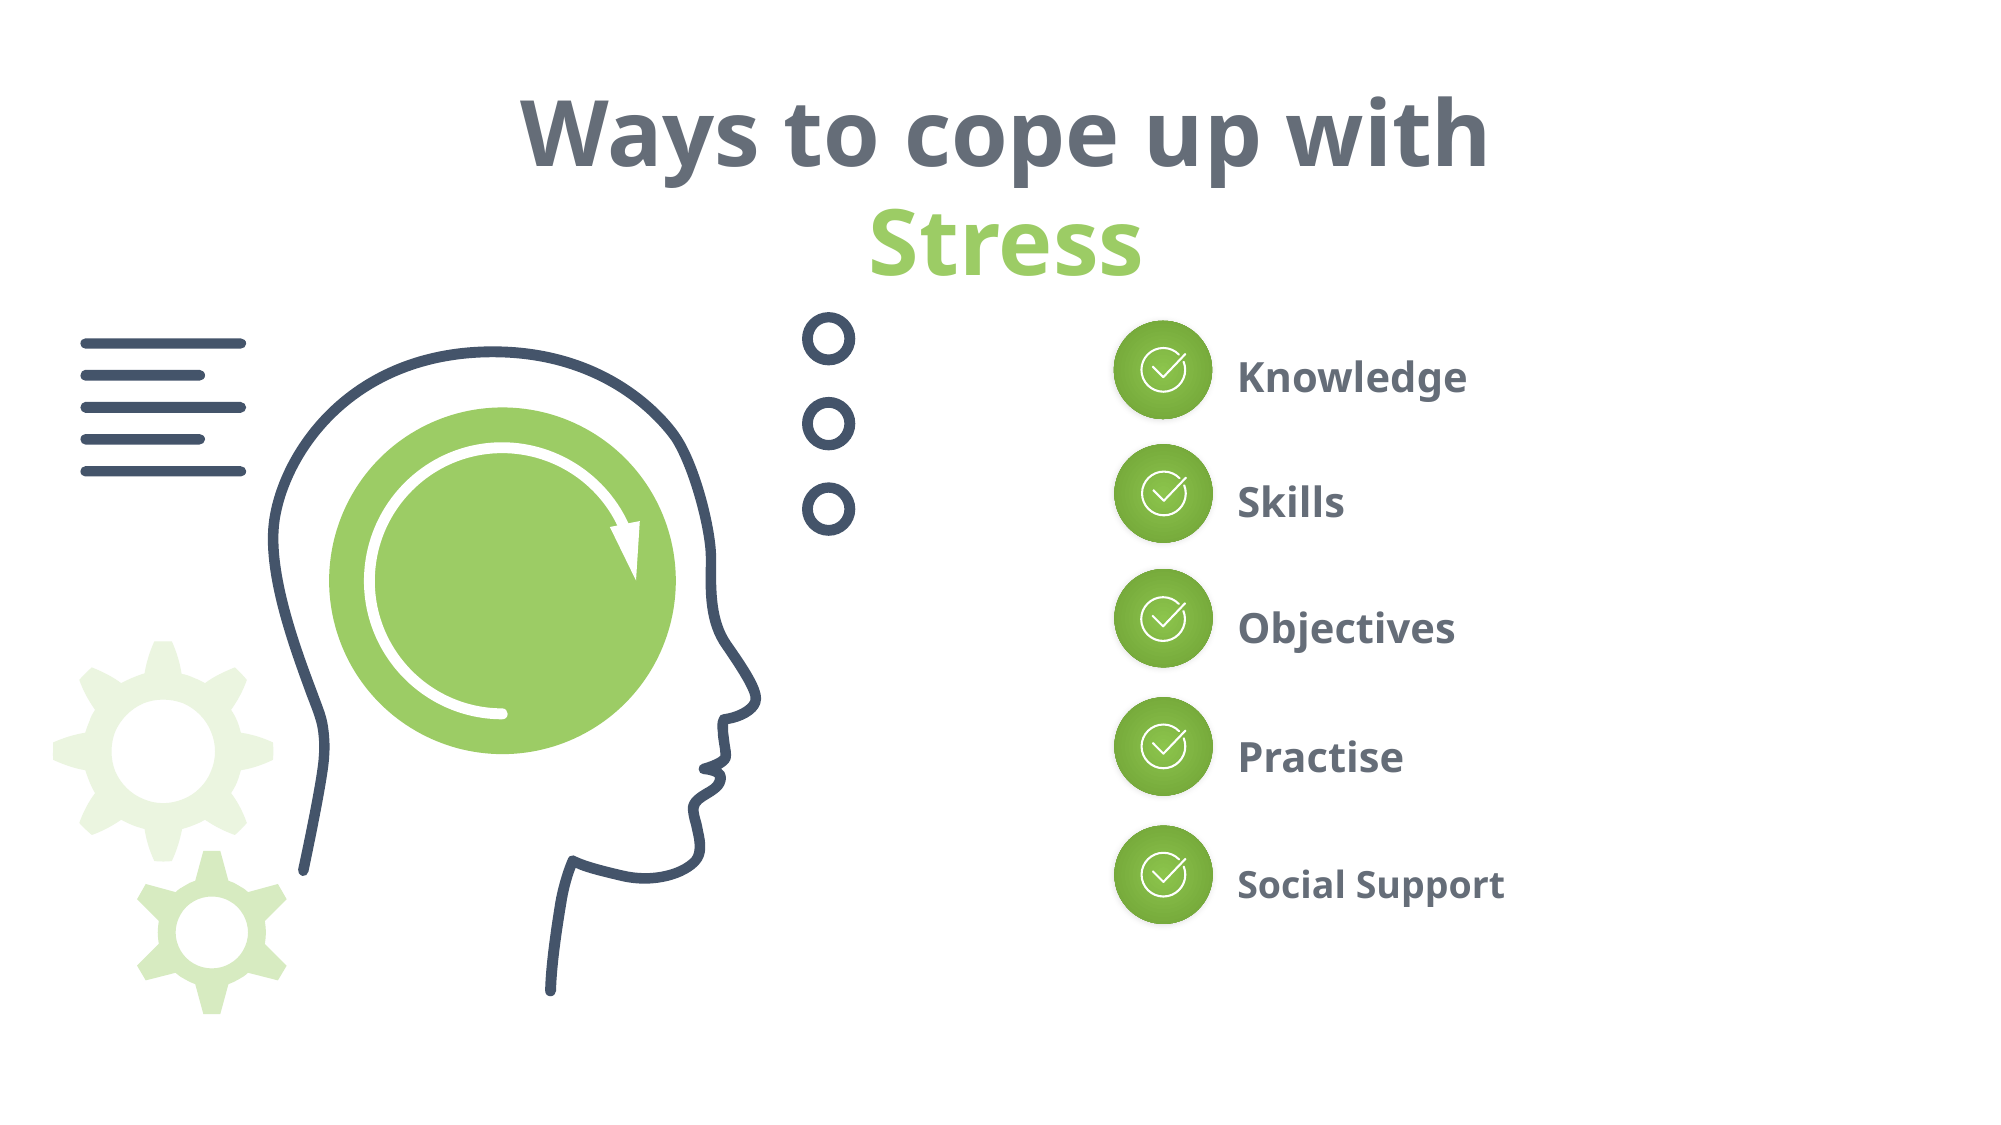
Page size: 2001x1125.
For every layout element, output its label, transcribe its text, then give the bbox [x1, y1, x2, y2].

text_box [52, 312, 856, 1015]
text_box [1113, 320, 1527, 420]
text_box Ways to cope up with Stress [386, 66, 1627, 302]
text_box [1114, 444, 1528, 543]
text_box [1114, 697, 1528, 796]
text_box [1114, 825, 1528, 924]
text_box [1114, 569, 1528, 668]
